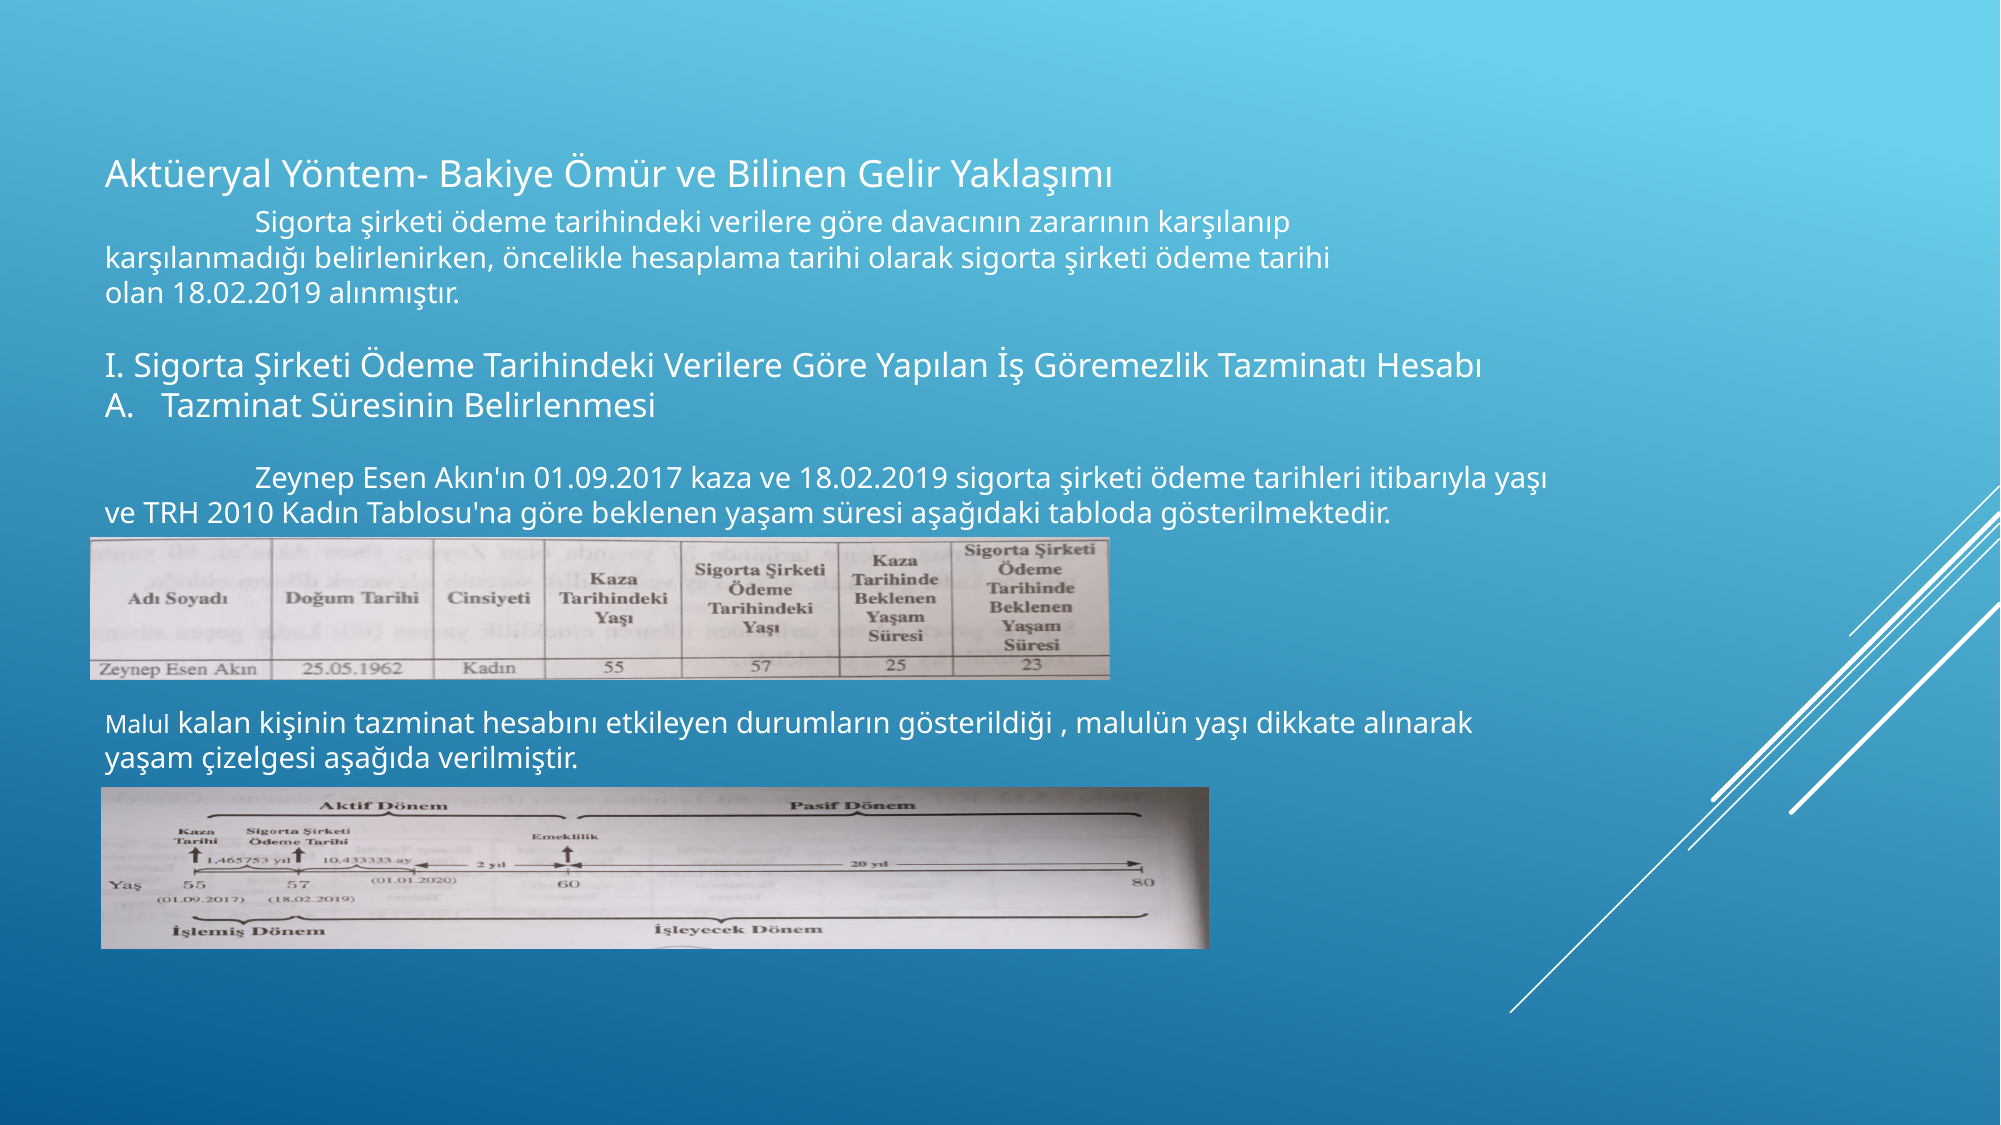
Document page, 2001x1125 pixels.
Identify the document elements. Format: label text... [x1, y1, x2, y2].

picture [100, 786, 1209, 949]
text_box Aktüeryal Yöntem- Bakiye Ömür ve Bilinen Gelir Yaklaşımı Sigorta şirketi ödeme tarihindeki verilere göre davacının zararının karşılanıp karşılanmadığı belirlenirken, öncelikle hesaplama tarihi olarak sigorta şirketi ödeme tarihi olan 18.02.2019 alınmıştır. I. Sigorta Şirketi Ödeme Tarihindeki Verilere Göre Yapılan İş Göremezlik Tazminatı Hesabı Tazminat Süresinin Belirlenmesi Zeynep Esen Akın'ın 01.09.2017 kaza ve 18.02.2019 sigorta şirketi ödeme tarihleri itibarıyla yaşı ve TRH 2010 Kadın Tablosu'na göre beklenen yaşam süresi aşağıdaki tabloda gösterilmektedir. Malul kalan kişinin tazminat hesabını etkileyen durumların gösterildiği , malulün yaşı dikkate alınarak yaşam çizelgesi aşağıda verilmiştir. [90, 142, 1580, 827]
picture [89, 537, 1111, 681]
